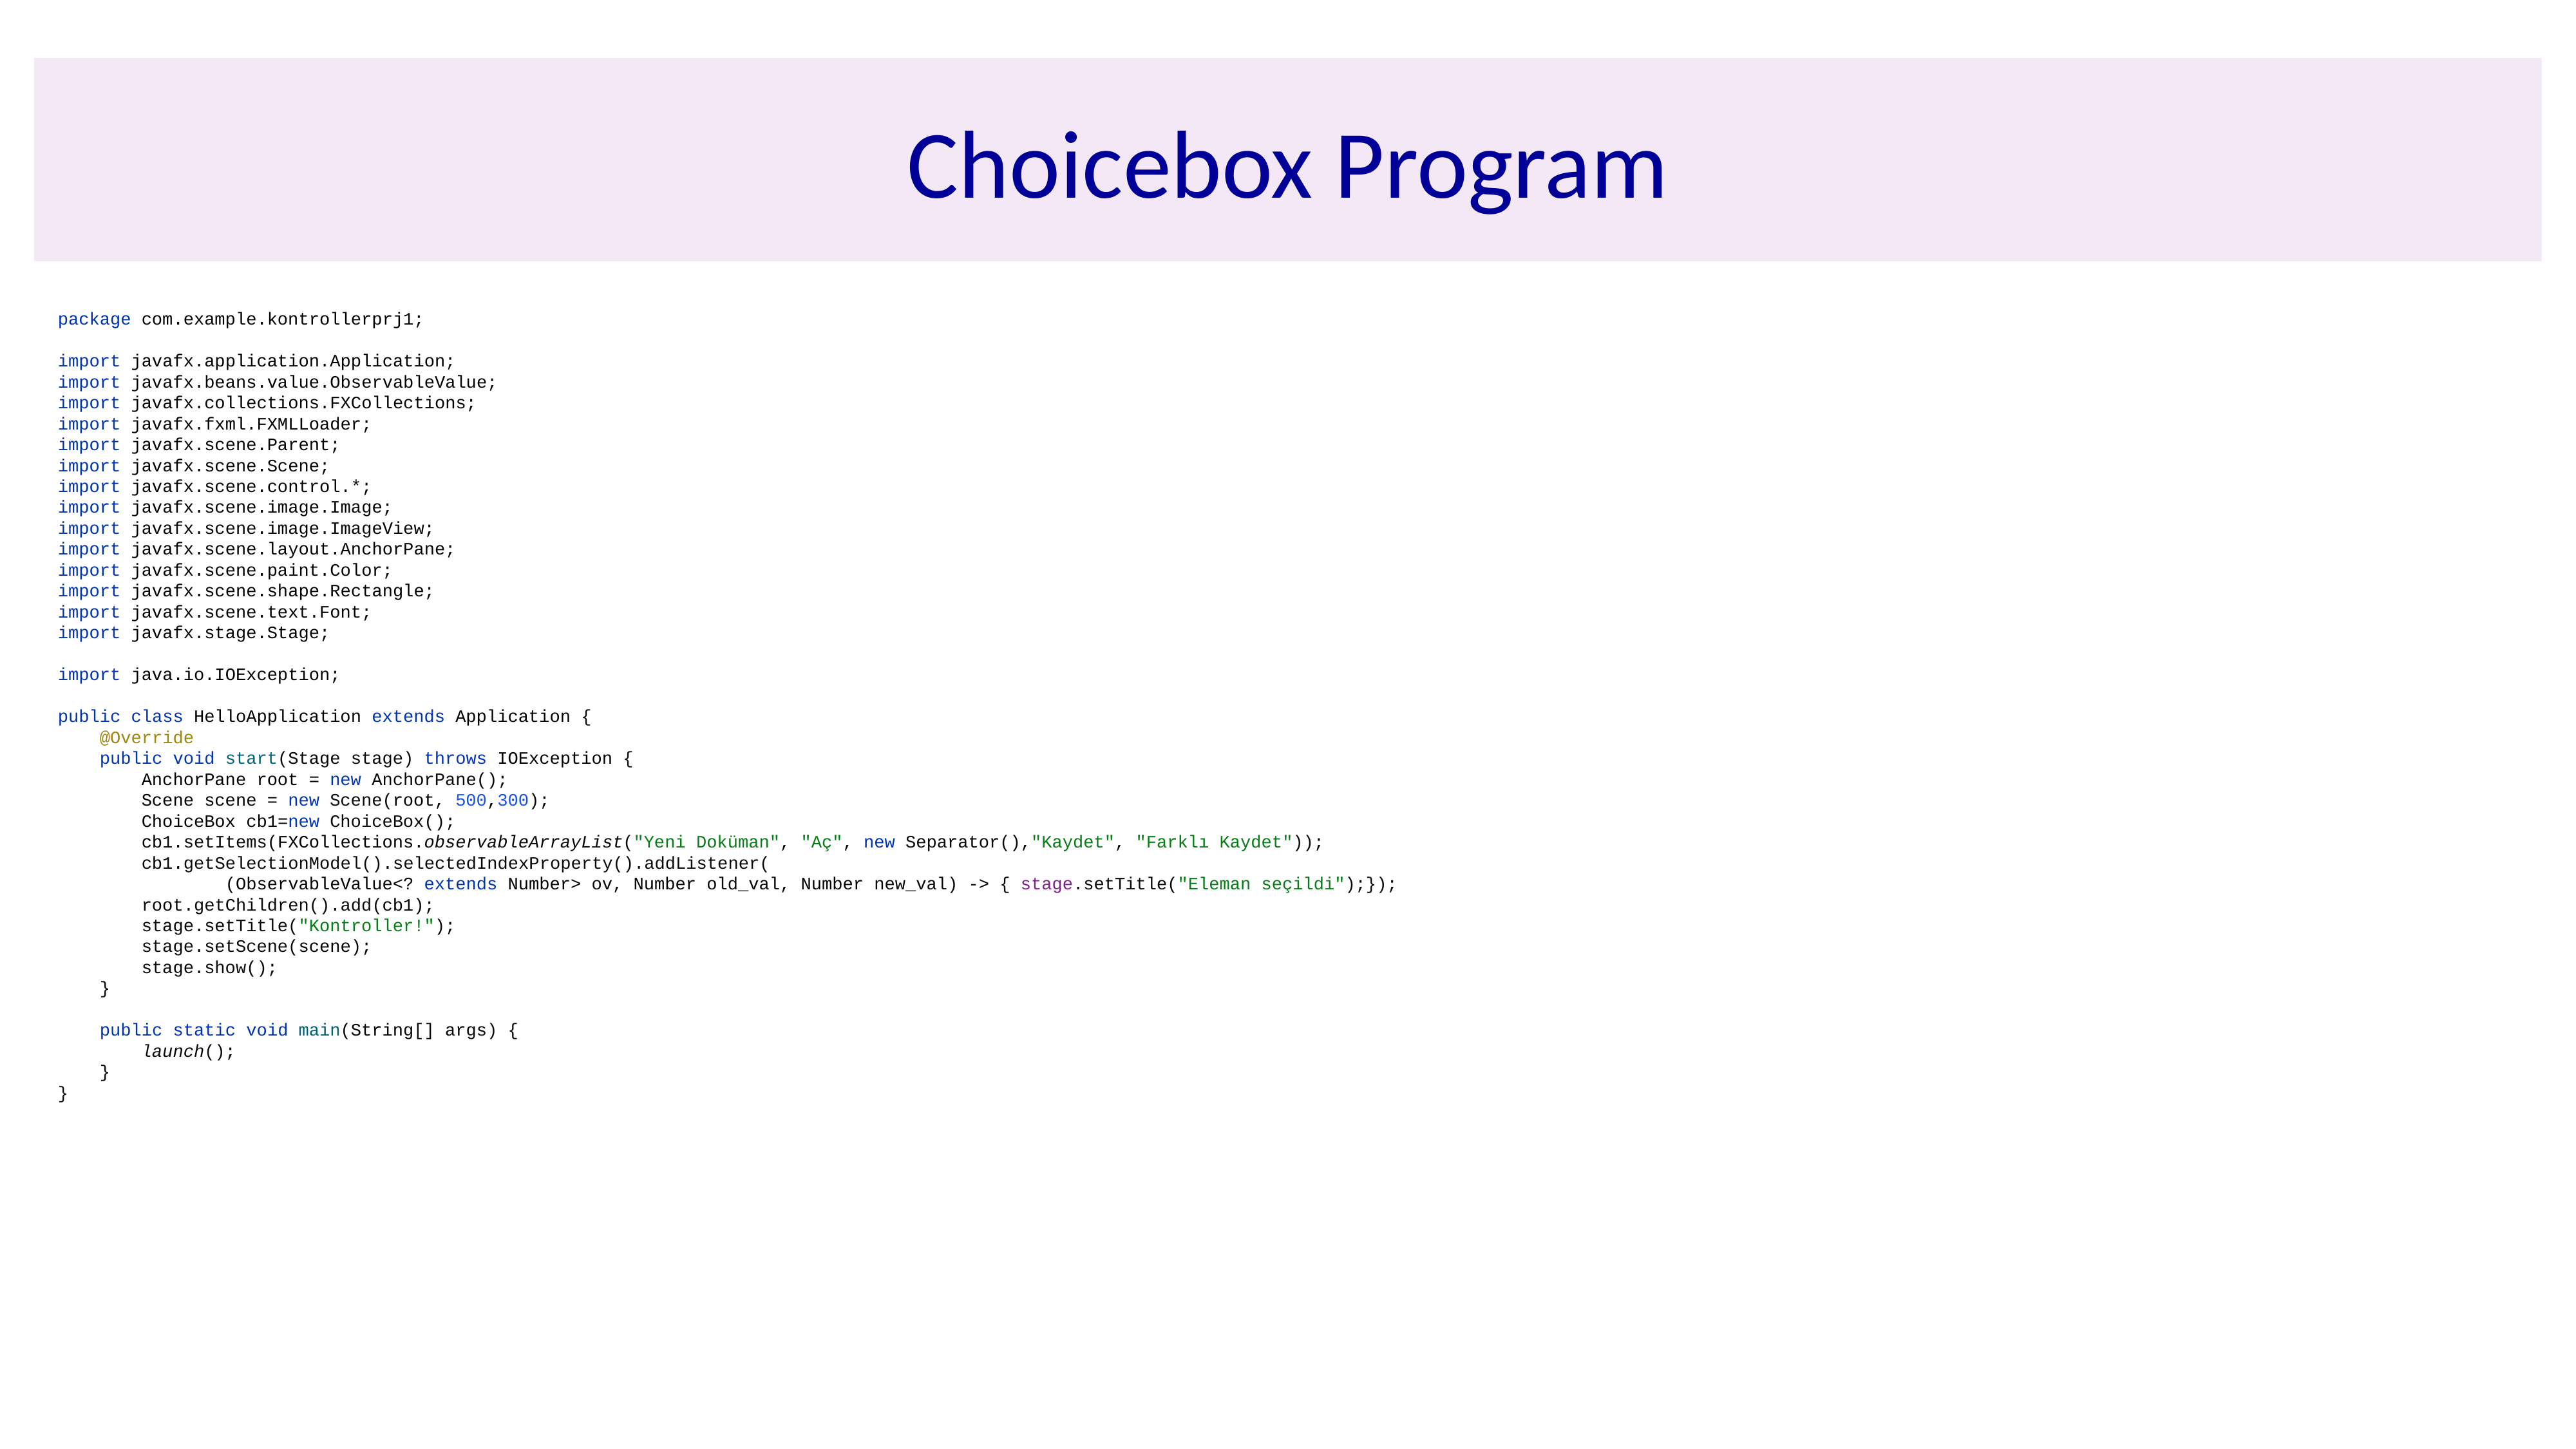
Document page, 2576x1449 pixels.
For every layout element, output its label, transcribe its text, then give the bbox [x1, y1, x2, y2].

list package com.example.kontrollerprj1; import javafx.application.Application; import javafx.beans.value.ObservableValue; import javafx.collections.FXCollections; import javafx.fxml.FXMLLoader; import javafx.scene.Parent; import javafx.scene.Scene; import javafx.scene.control.*; import javafx.scene.image.Image; import javafx.scene.image.ImageView; import javafx.scene.layout.AnchorPane; import javafx.scene.paint.Color; import javafx.scene.shape.Rectangle; import javafx.scene.text.Font; import javafx.stage.Stage; import java.io.IOException; public class HelloApplication extends Application { @Override public void start(Stage stage) throws IOException { AnchorPane root = new AnchorPane(); Scene scene = new Scene(root, 500,300); ChoiceBox cb1=new ChoiceBox(); cb1.setItems(FXCollections.observableArrayList("Yeni Doküman", "Aç", new Separator(),"Kaydet", "Farklı Kaydet")); cb1.getSelectionModel().selectedIndexProperty().addListener( (ObservableValue<? extends Number> ov, Number old_val, Number new_val) -> { stage.setTitle("Eleman seçildi");}); root.getChildren().add(cb1); stage.setTitle("Kontroller!"); stage.setScene(scene); stage.show(); } public static void main(String[] args) { launch(); } } [48, 298, 2539, 1409]
title Choicebox Program [34, 58, 2542, 261]
